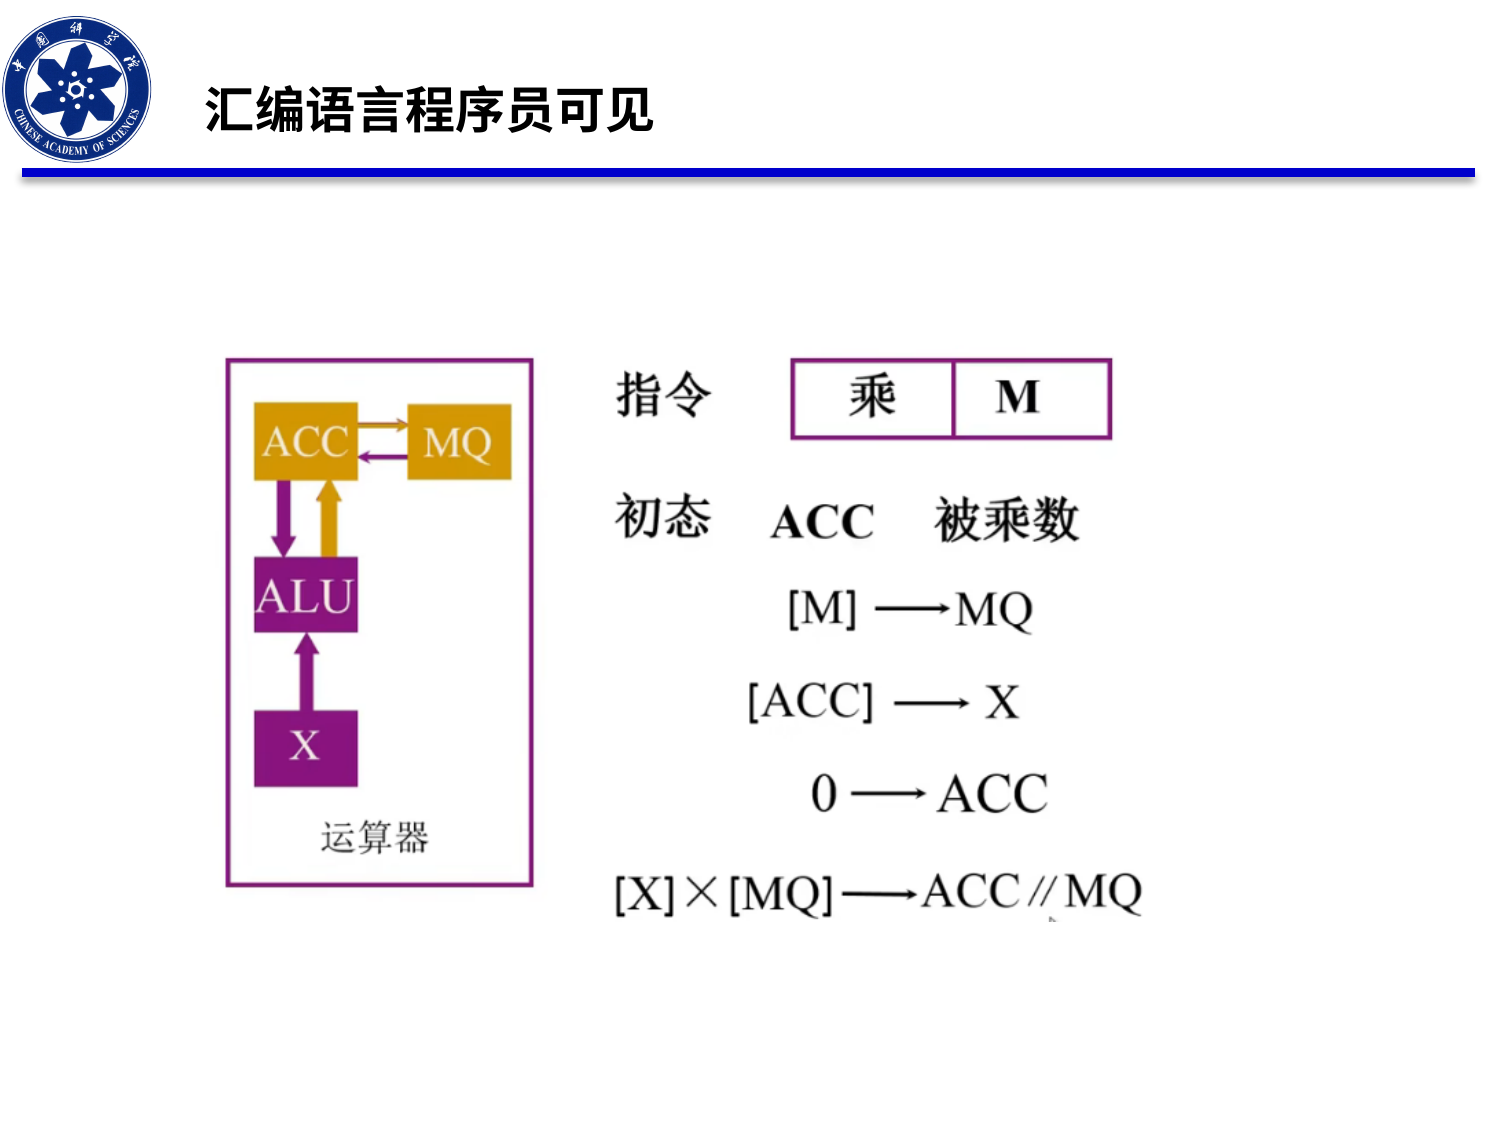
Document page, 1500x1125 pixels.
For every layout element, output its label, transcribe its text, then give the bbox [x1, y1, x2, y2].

text_box 汇编语言程序员可见 [190, 26, 1500, 190]
picture [189, 302, 1167, 922]
picture [0, 5, 166, 173]
